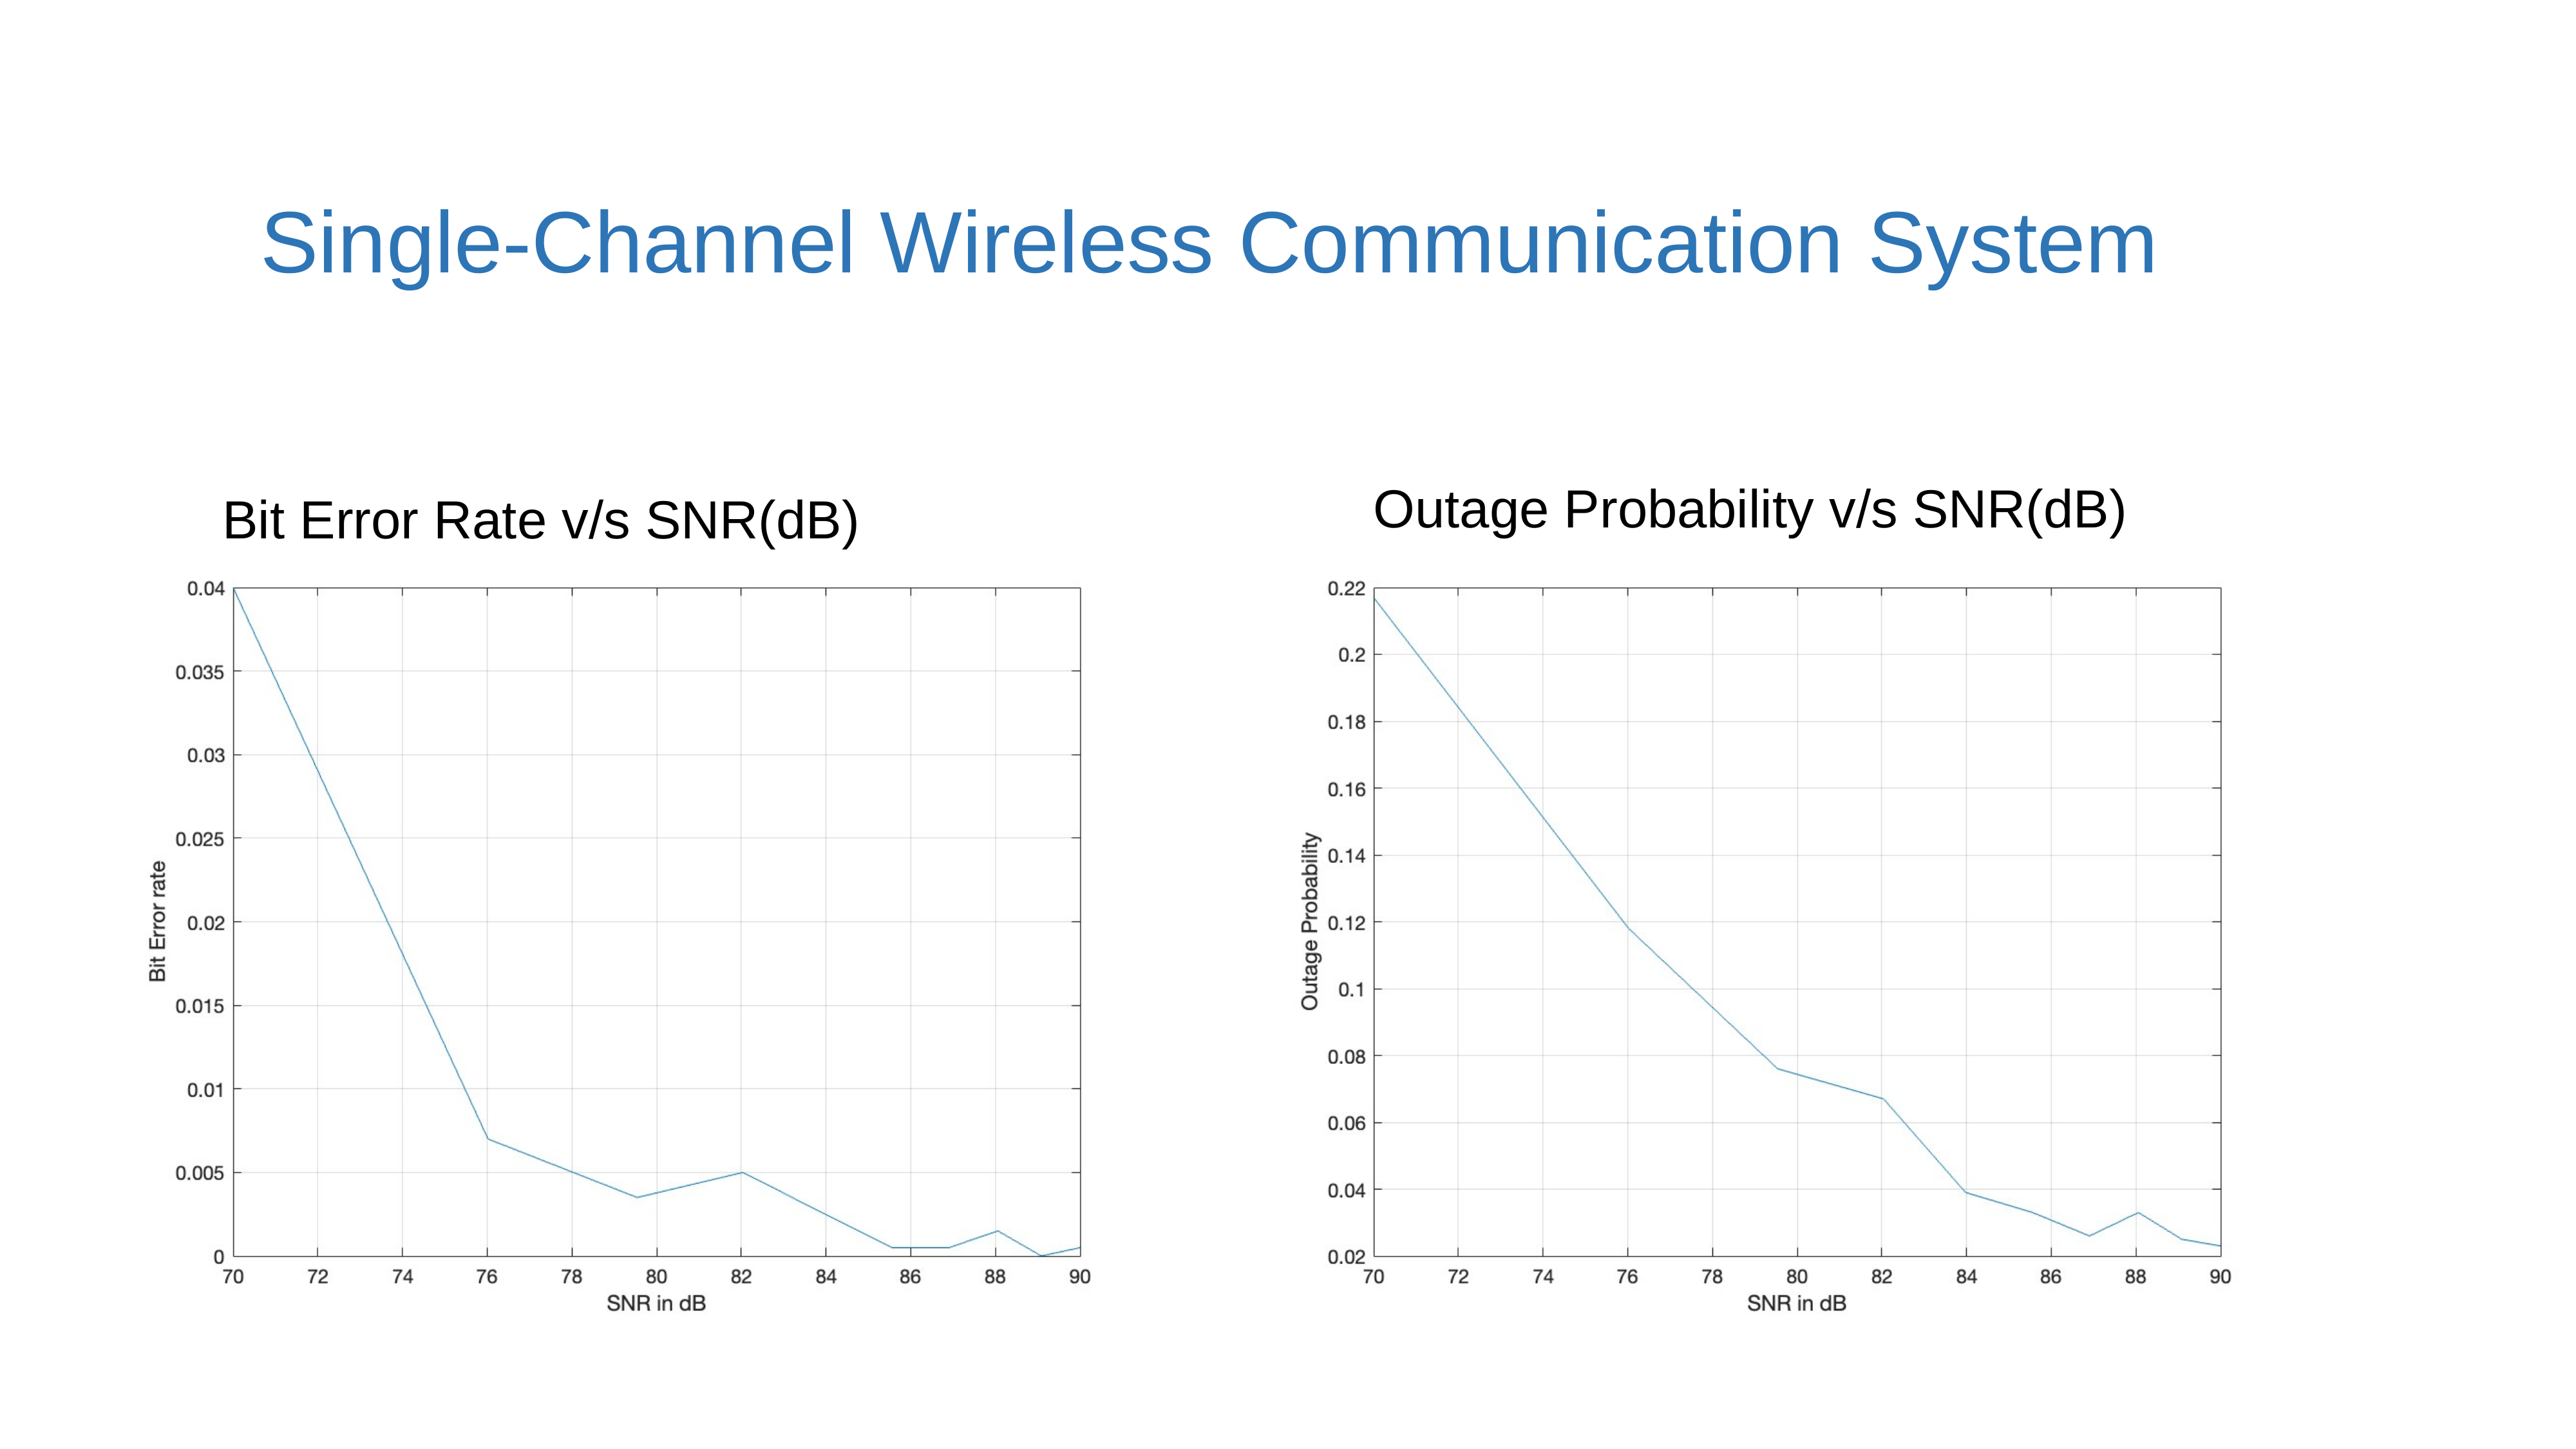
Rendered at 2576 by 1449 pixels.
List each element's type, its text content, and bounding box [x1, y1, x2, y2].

picture [1231, 526, 2324, 1346]
title Single-Channel Wireless Communication System [251, 103, 2324, 386]
text_box Outage Probability v/s SNR(dB) [1368, 438, 2276, 526]
text_box Bit Error Rate v/s SNR(dB) [217, 450, 984, 526]
picture [91, 526, 1184, 1346]
